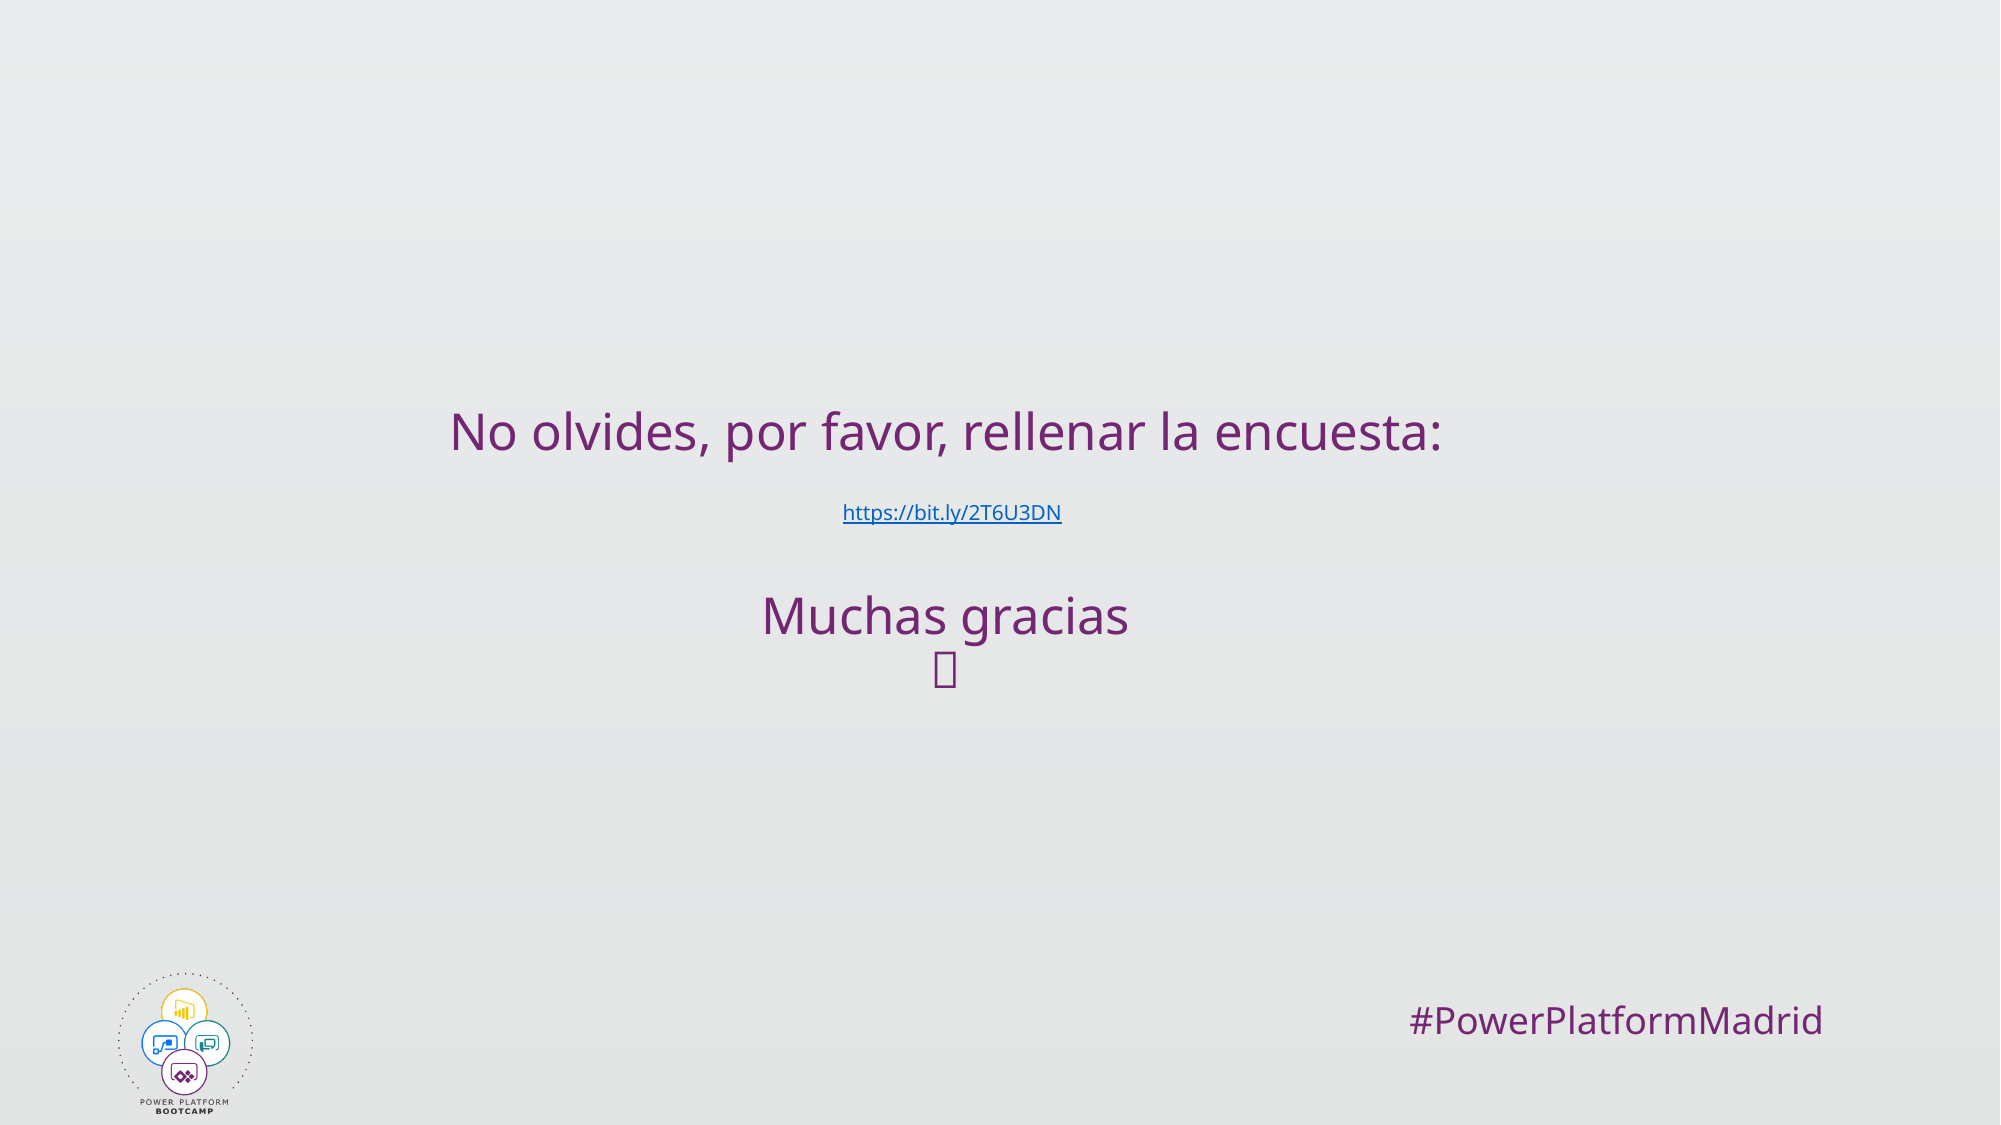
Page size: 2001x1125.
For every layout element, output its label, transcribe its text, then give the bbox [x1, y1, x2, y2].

picture [118, 973, 253, 1114]
title No olvides, por favor, rellenar la encuesta: https://bit.ly/2T6U3DN Muchas gracias 👏 [137, 341, 1755, 771]
